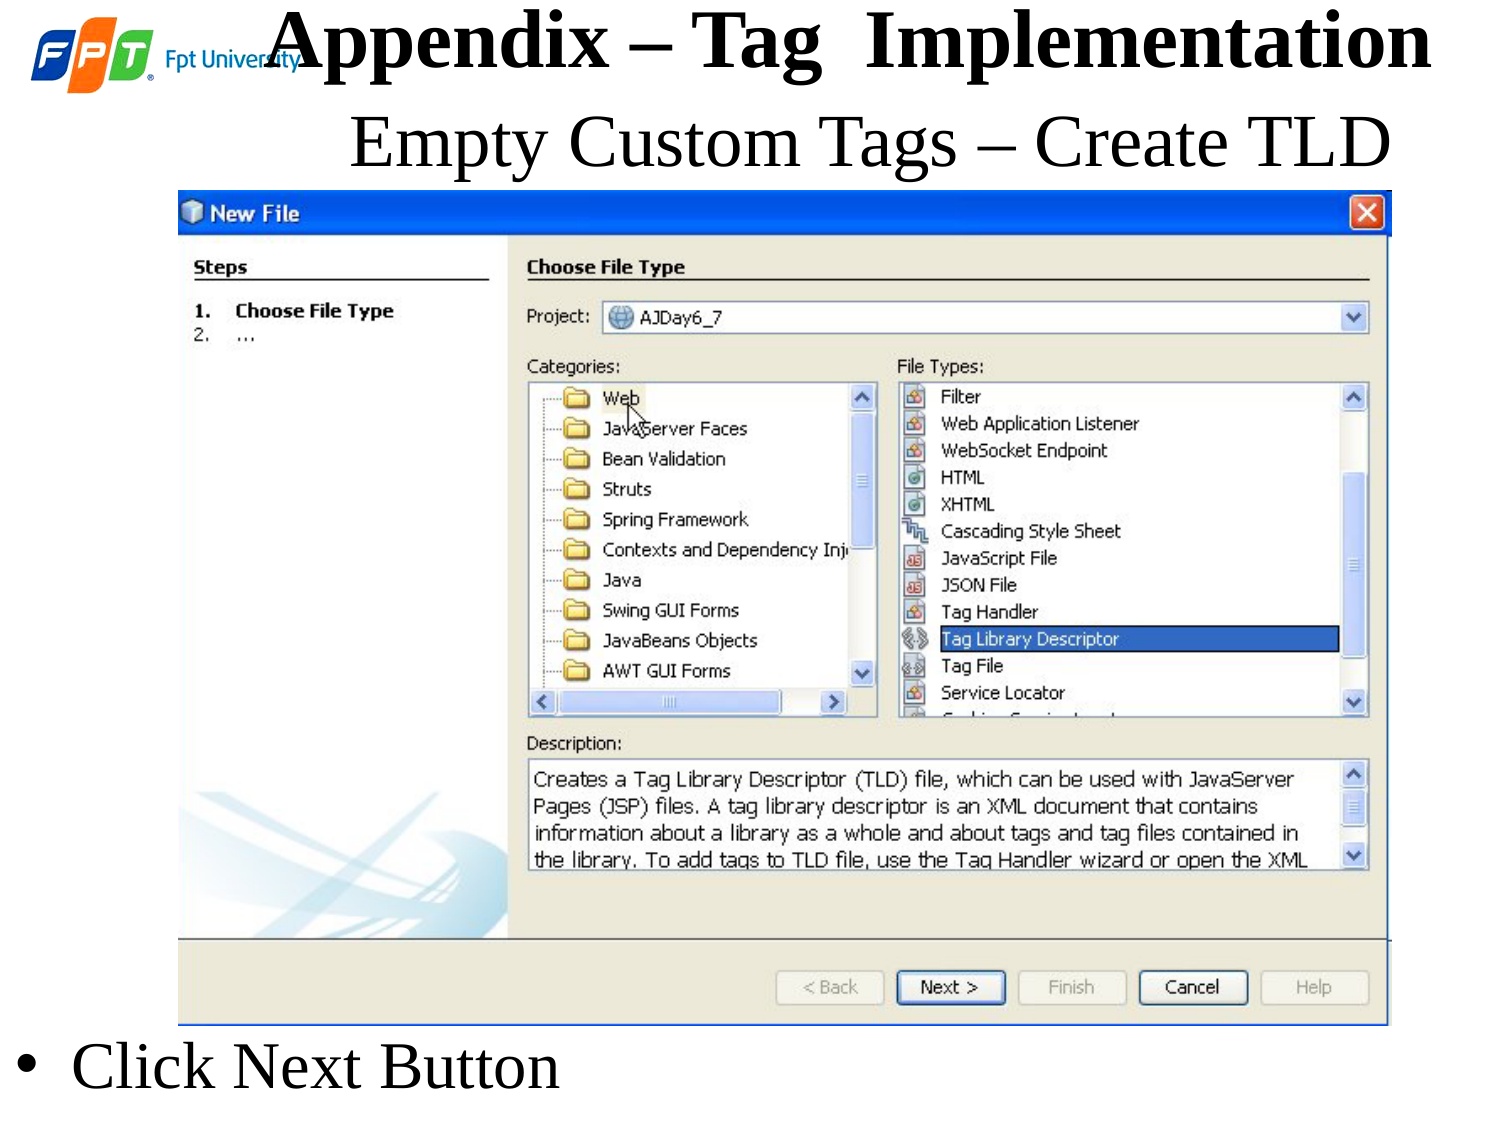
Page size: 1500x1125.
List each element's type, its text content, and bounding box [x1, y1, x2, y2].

picture [178, 190, 1392, 1027]
list Click Next Button [0, 1014, 1500, 1125]
picture [0, 0, 217, 122]
title Appendix – Tag Implementation Empty Custom Tags – Create TLD [217, 0, 1500, 187]
